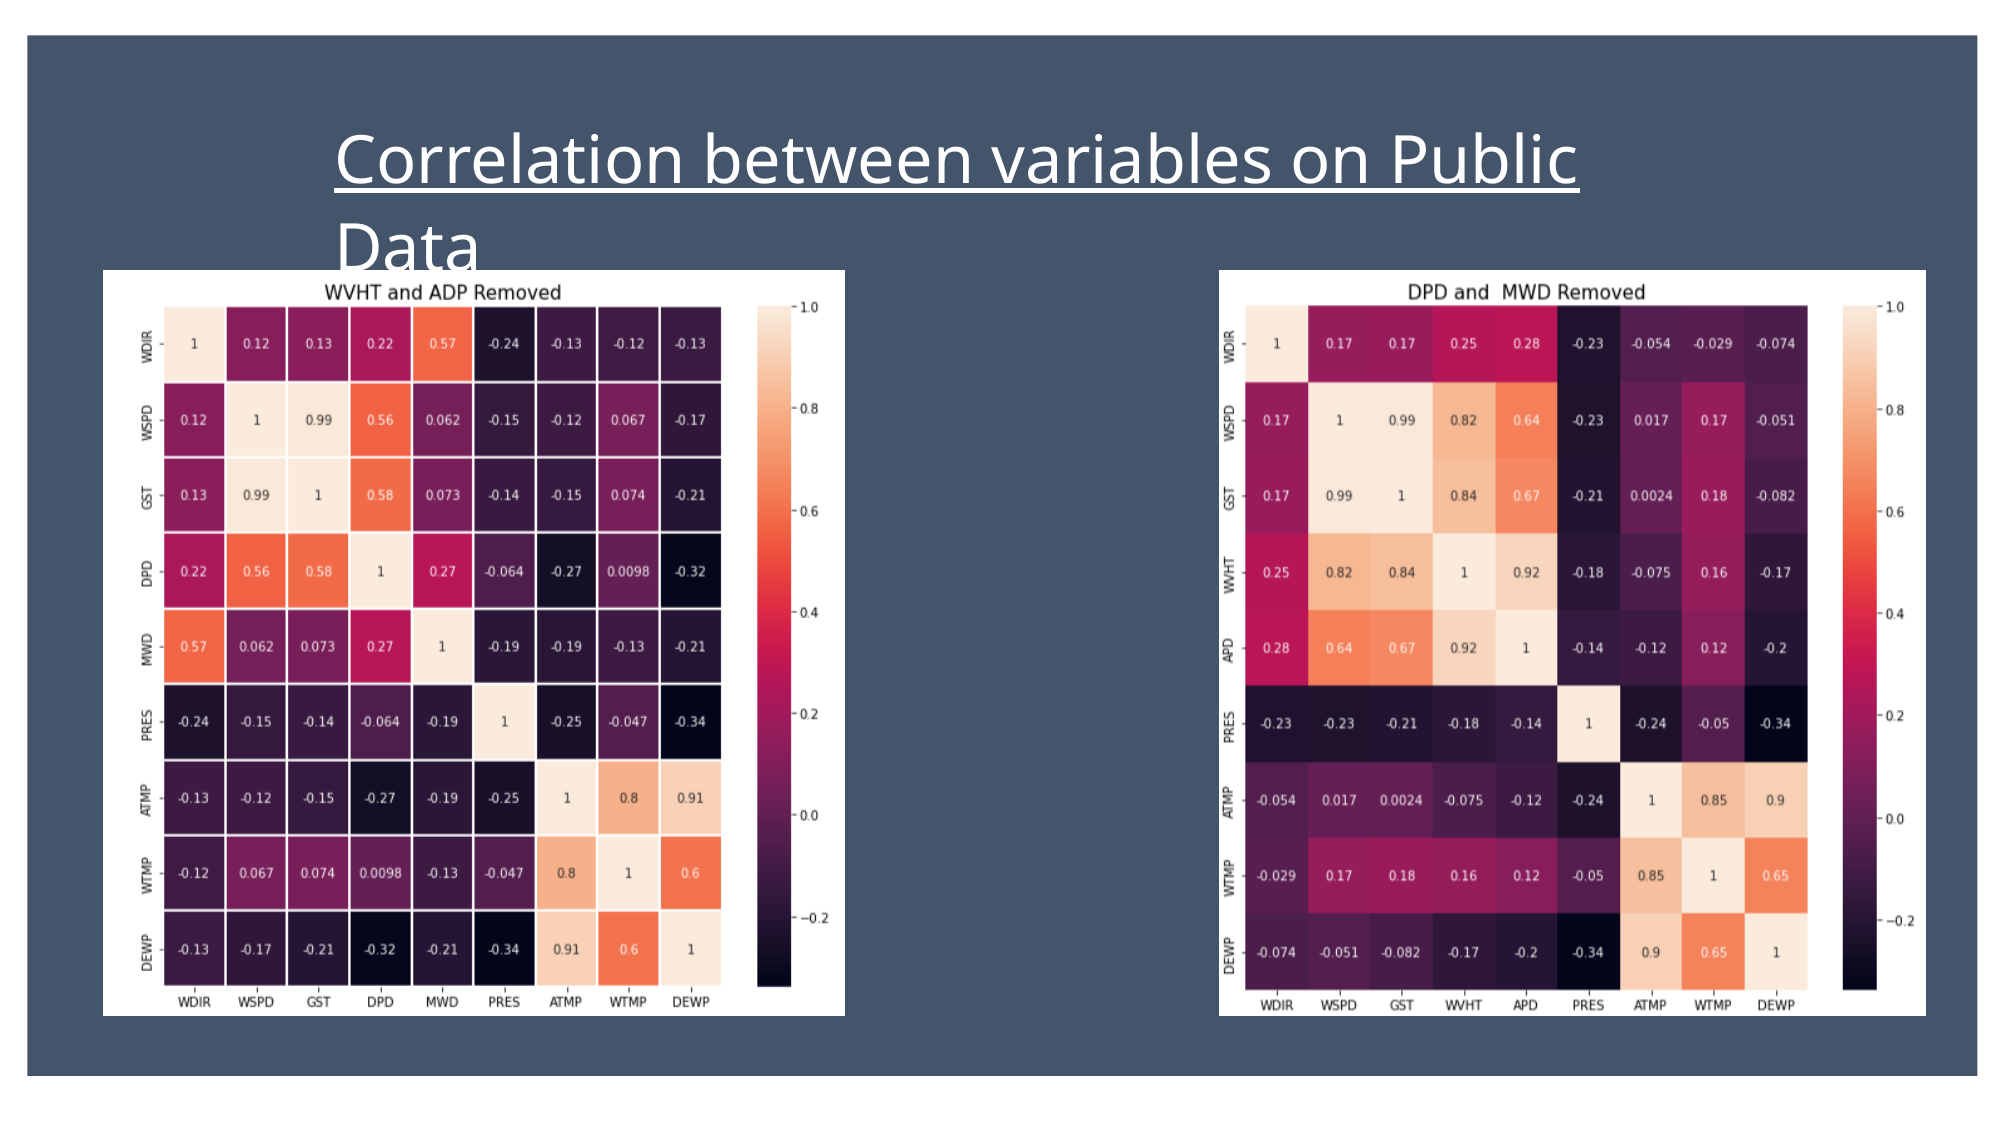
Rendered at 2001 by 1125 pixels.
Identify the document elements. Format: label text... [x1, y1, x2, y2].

picture [1219, 270, 1926, 1016]
text_box Correlation between variables on Public Data [319, 100, 1681, 292]
text_box [26, 34, 1978, 1077]
picture [103, 270, 845, 1016]
